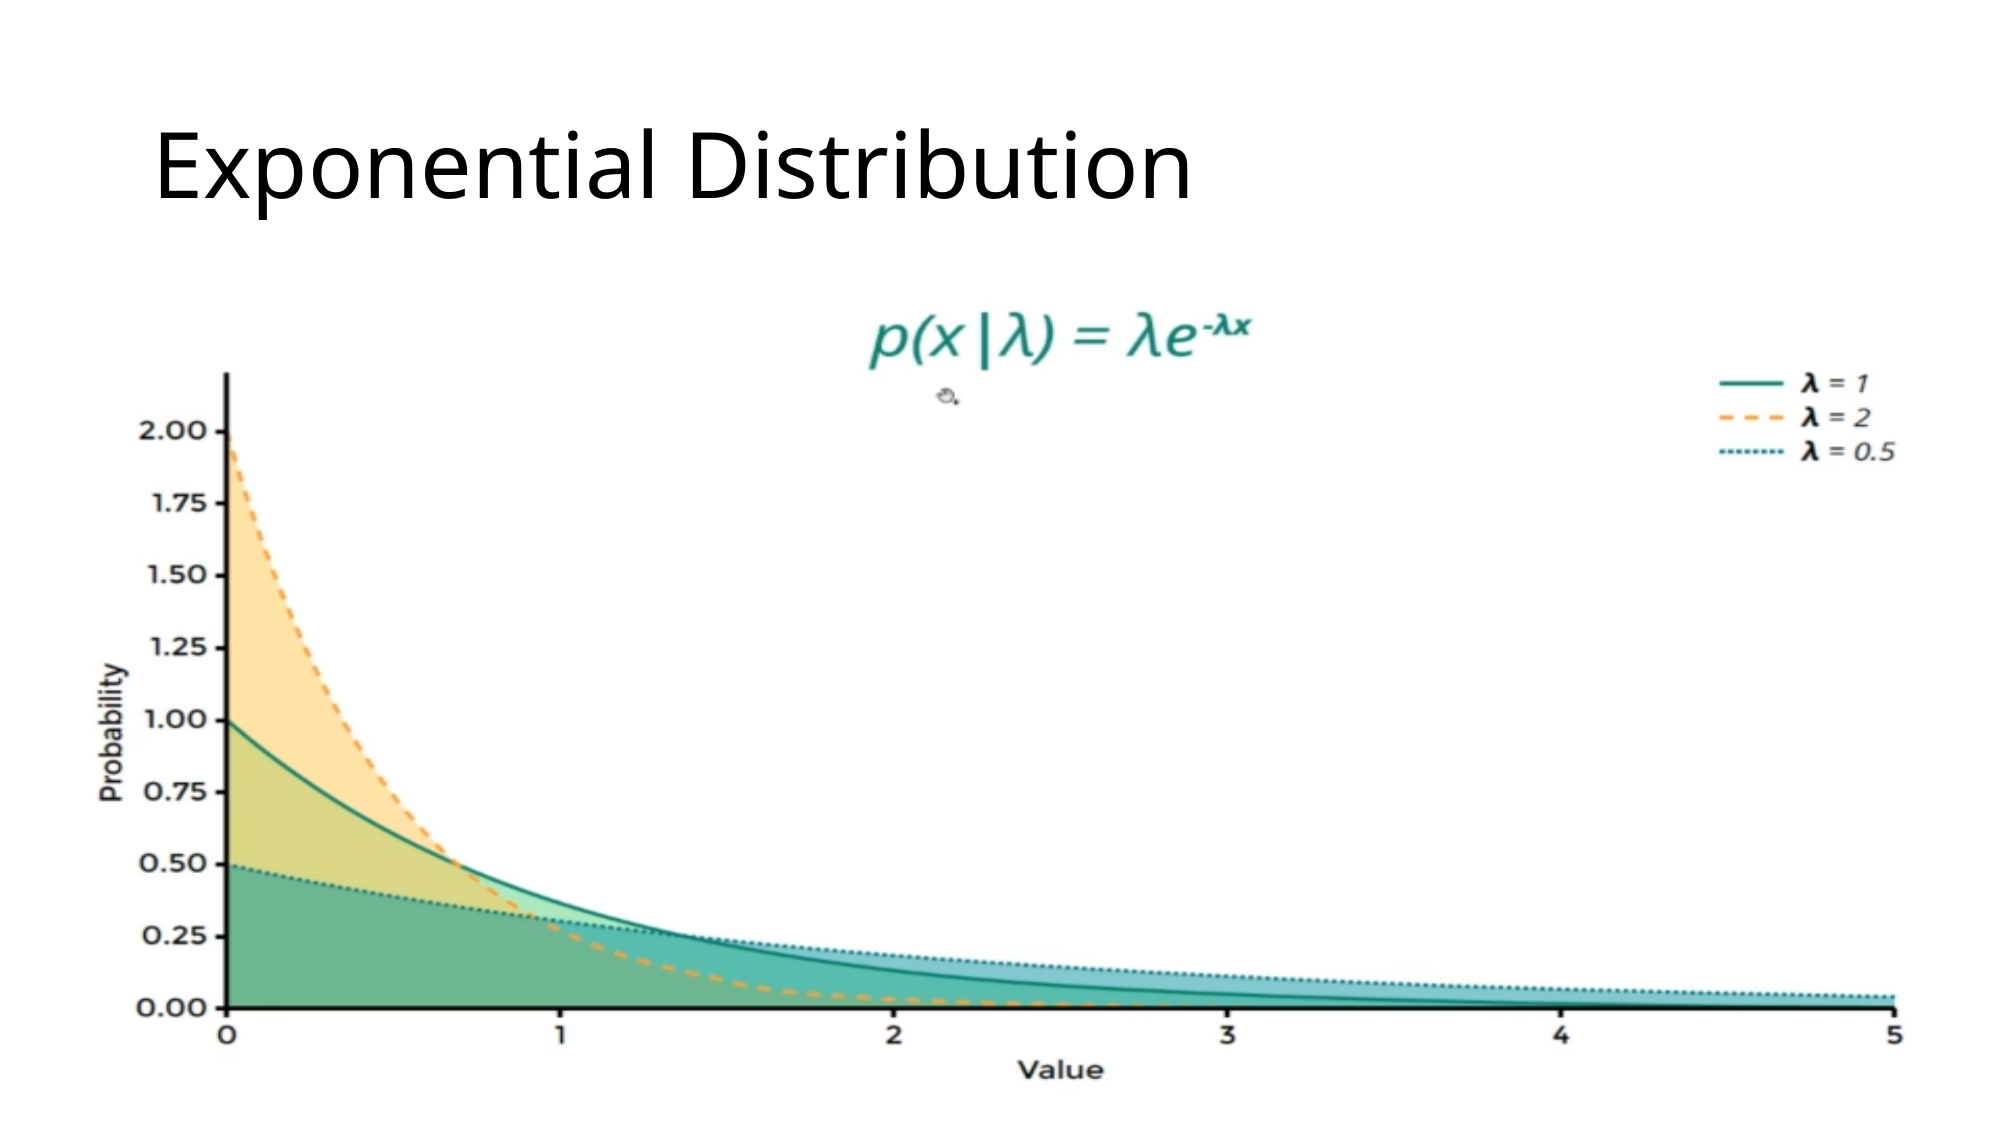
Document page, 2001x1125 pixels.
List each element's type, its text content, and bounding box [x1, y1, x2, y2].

title Exponential Distribution [137, 59, 1863, 278]
picture [69, 299, 1937, 1091]
